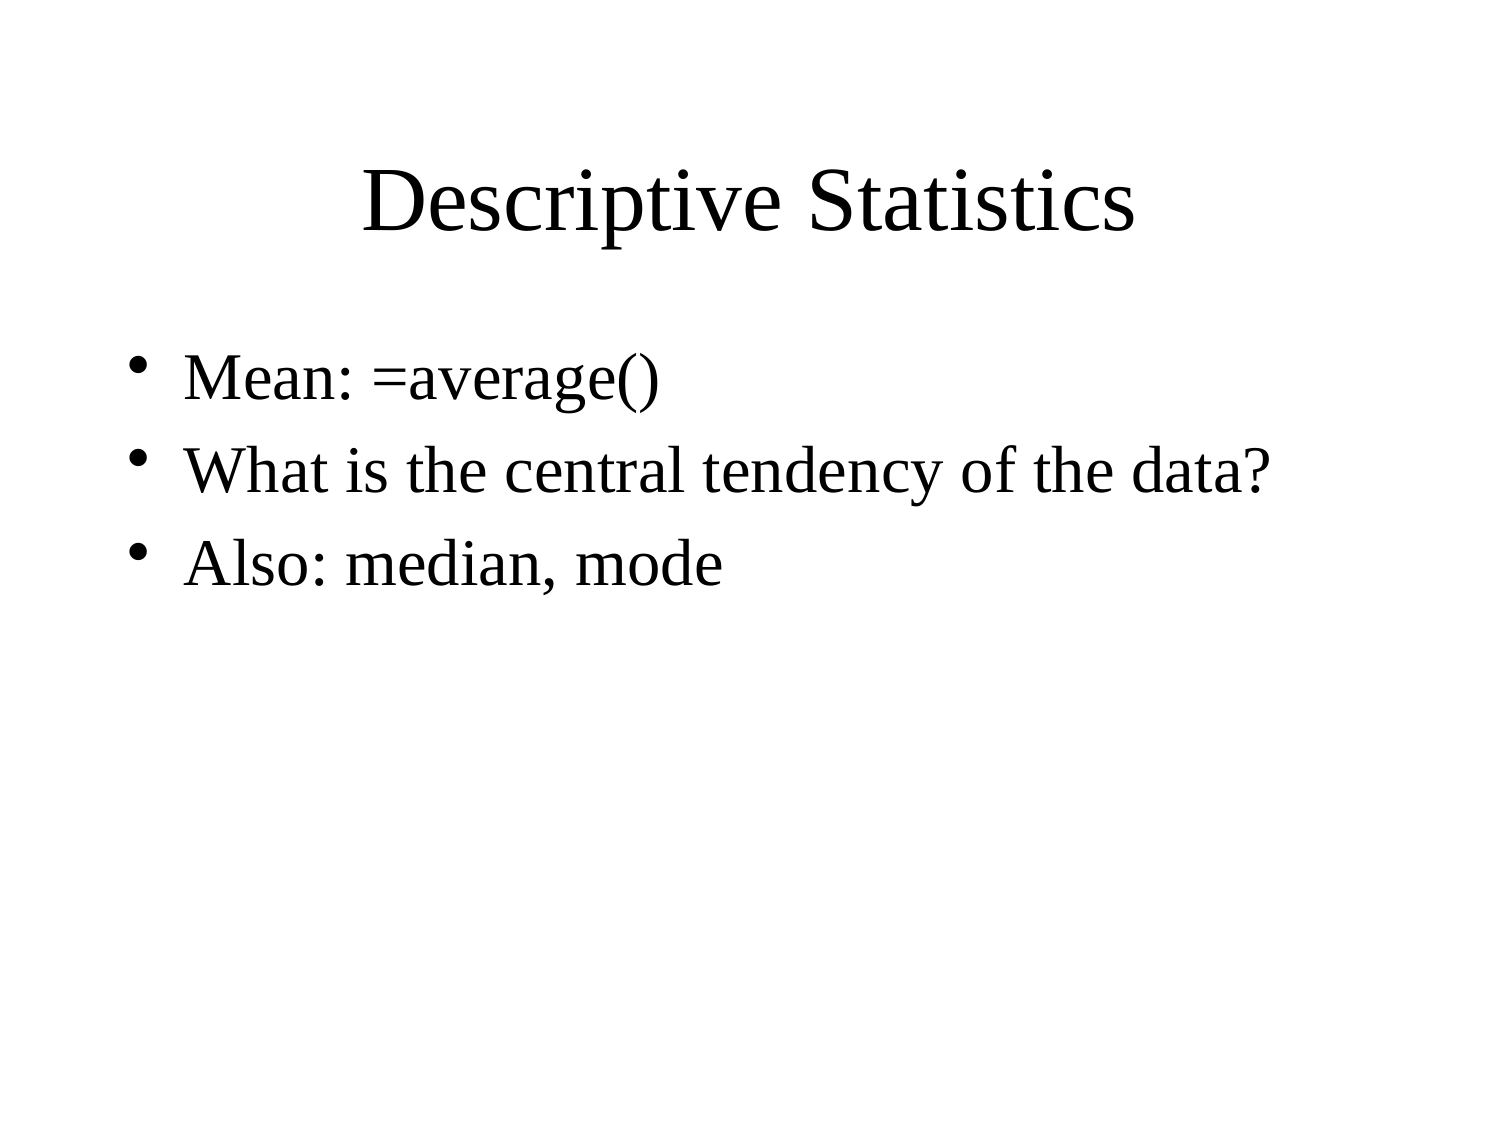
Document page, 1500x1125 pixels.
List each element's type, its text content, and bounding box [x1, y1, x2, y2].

title Descriptive Statistics [112, 99, 1388, 288]
list Mean: =average() What is the central tendency of the data? Also: median, mode [112, 324, 1388, 1001]
